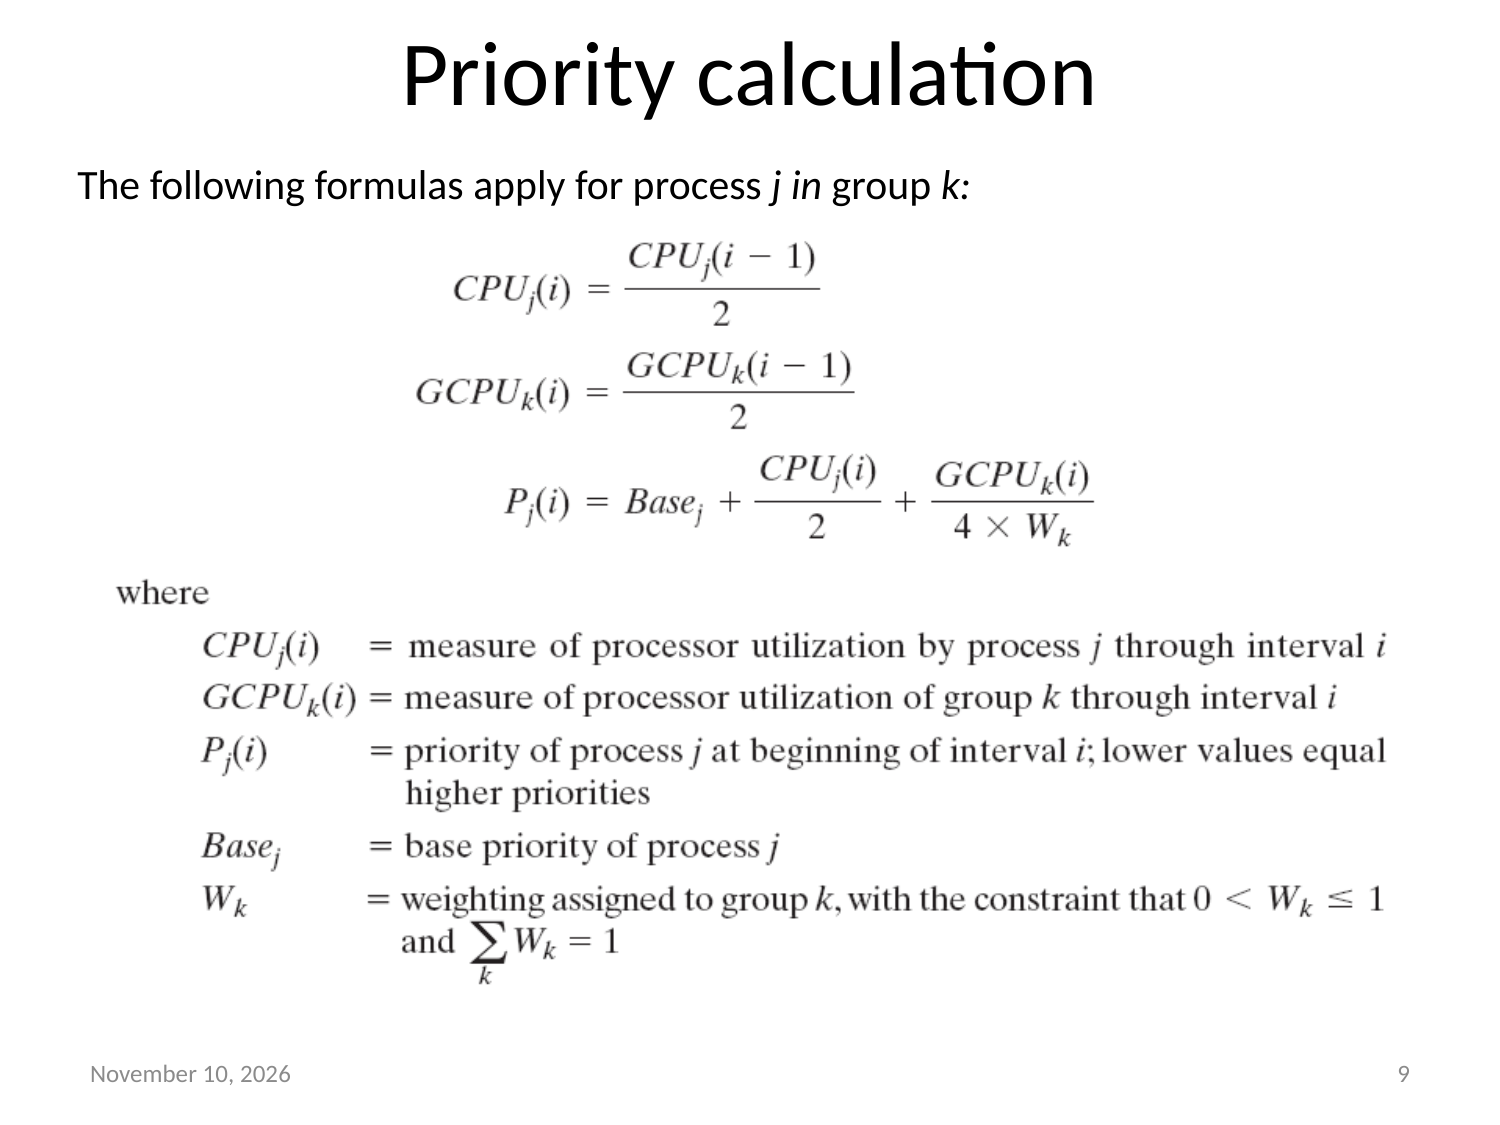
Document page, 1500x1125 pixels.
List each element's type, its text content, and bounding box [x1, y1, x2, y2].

title Priority calculation [75, 0, 1425, 163]
text_box The following formulas apply for process j in group k: [62, 149, 1238, 215]
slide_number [75, 1042, 425, 1103]
slide_number 9 [1074, 1042, 1425, 1103]
picture [85, 229, 1415, 1001]
